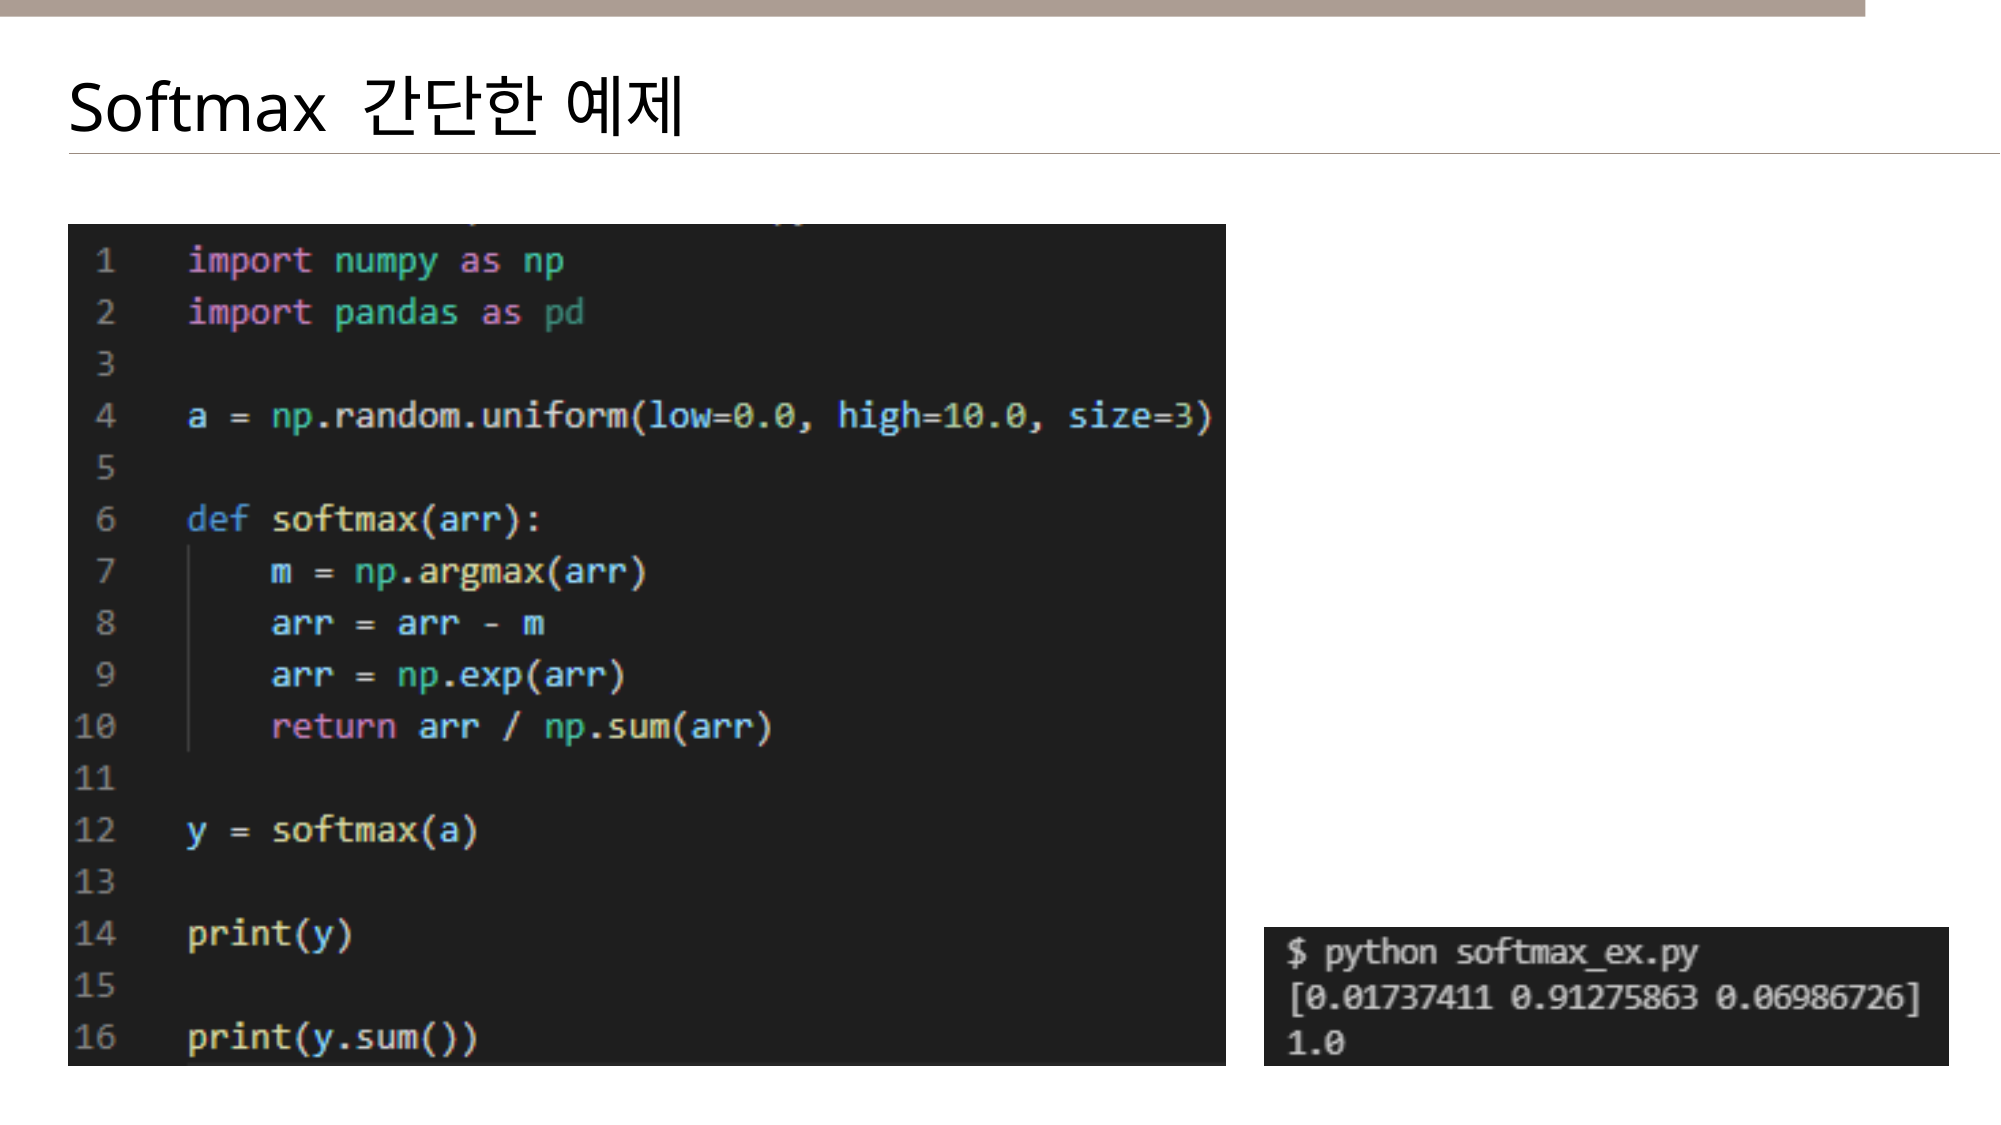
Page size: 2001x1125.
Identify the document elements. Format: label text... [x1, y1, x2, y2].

text_box [0, 0, 1866, 18]
picture [68, 224, 1226, 1066]
text_box Softmax 간단한 예제 [53, 57, 703, 153]
picture [1264, 927, 1949, 1066]
